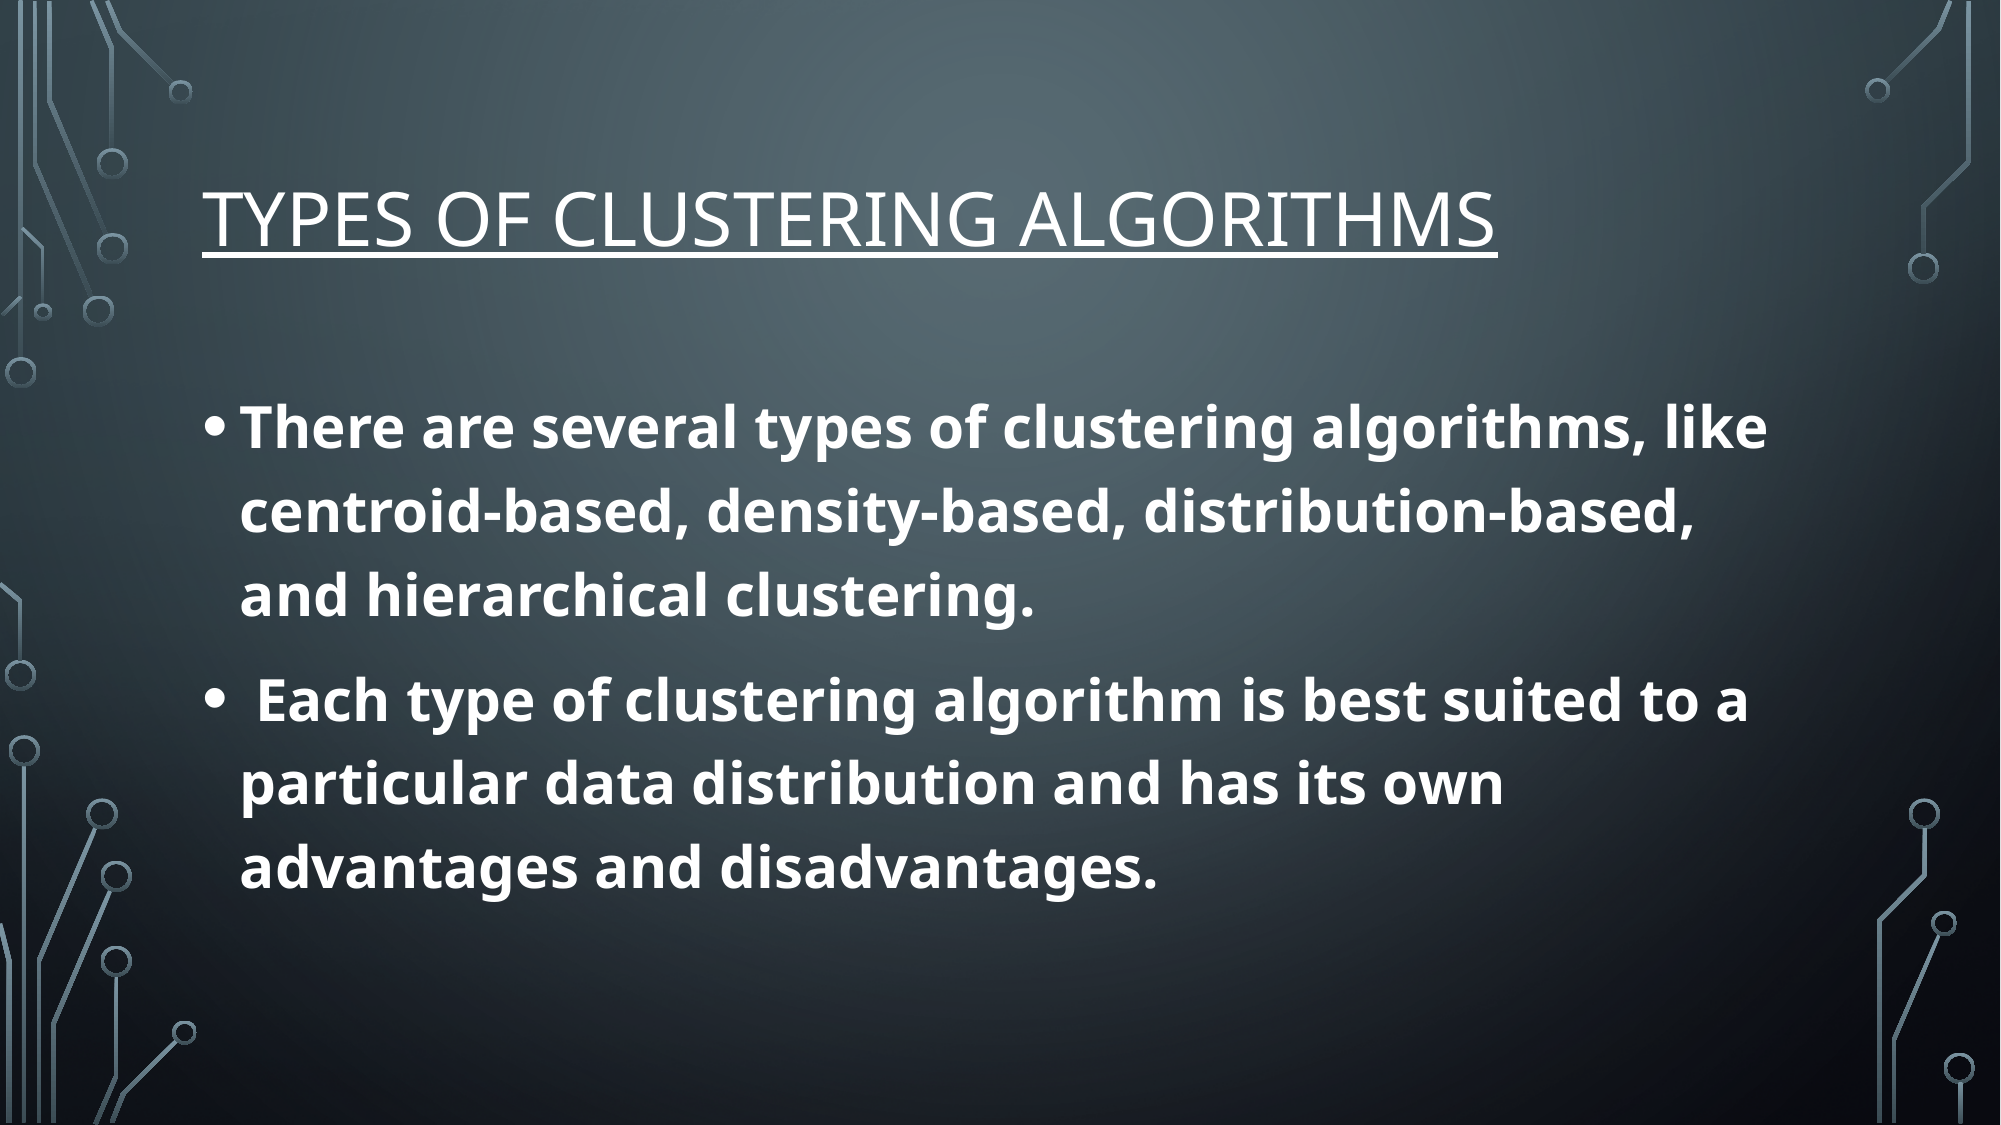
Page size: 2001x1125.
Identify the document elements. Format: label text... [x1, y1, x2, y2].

title Types of clustering algorithms [187, 101, 1813, 344]
list There are several types of clustering algorithms, like centroid-based, density-based, distribution-based, and hierarchical clustering. Each type of clustering algorithm is best suited to a particular data distribution and has its own advantages and disadvantages. [187, 369, 1813, 950]
